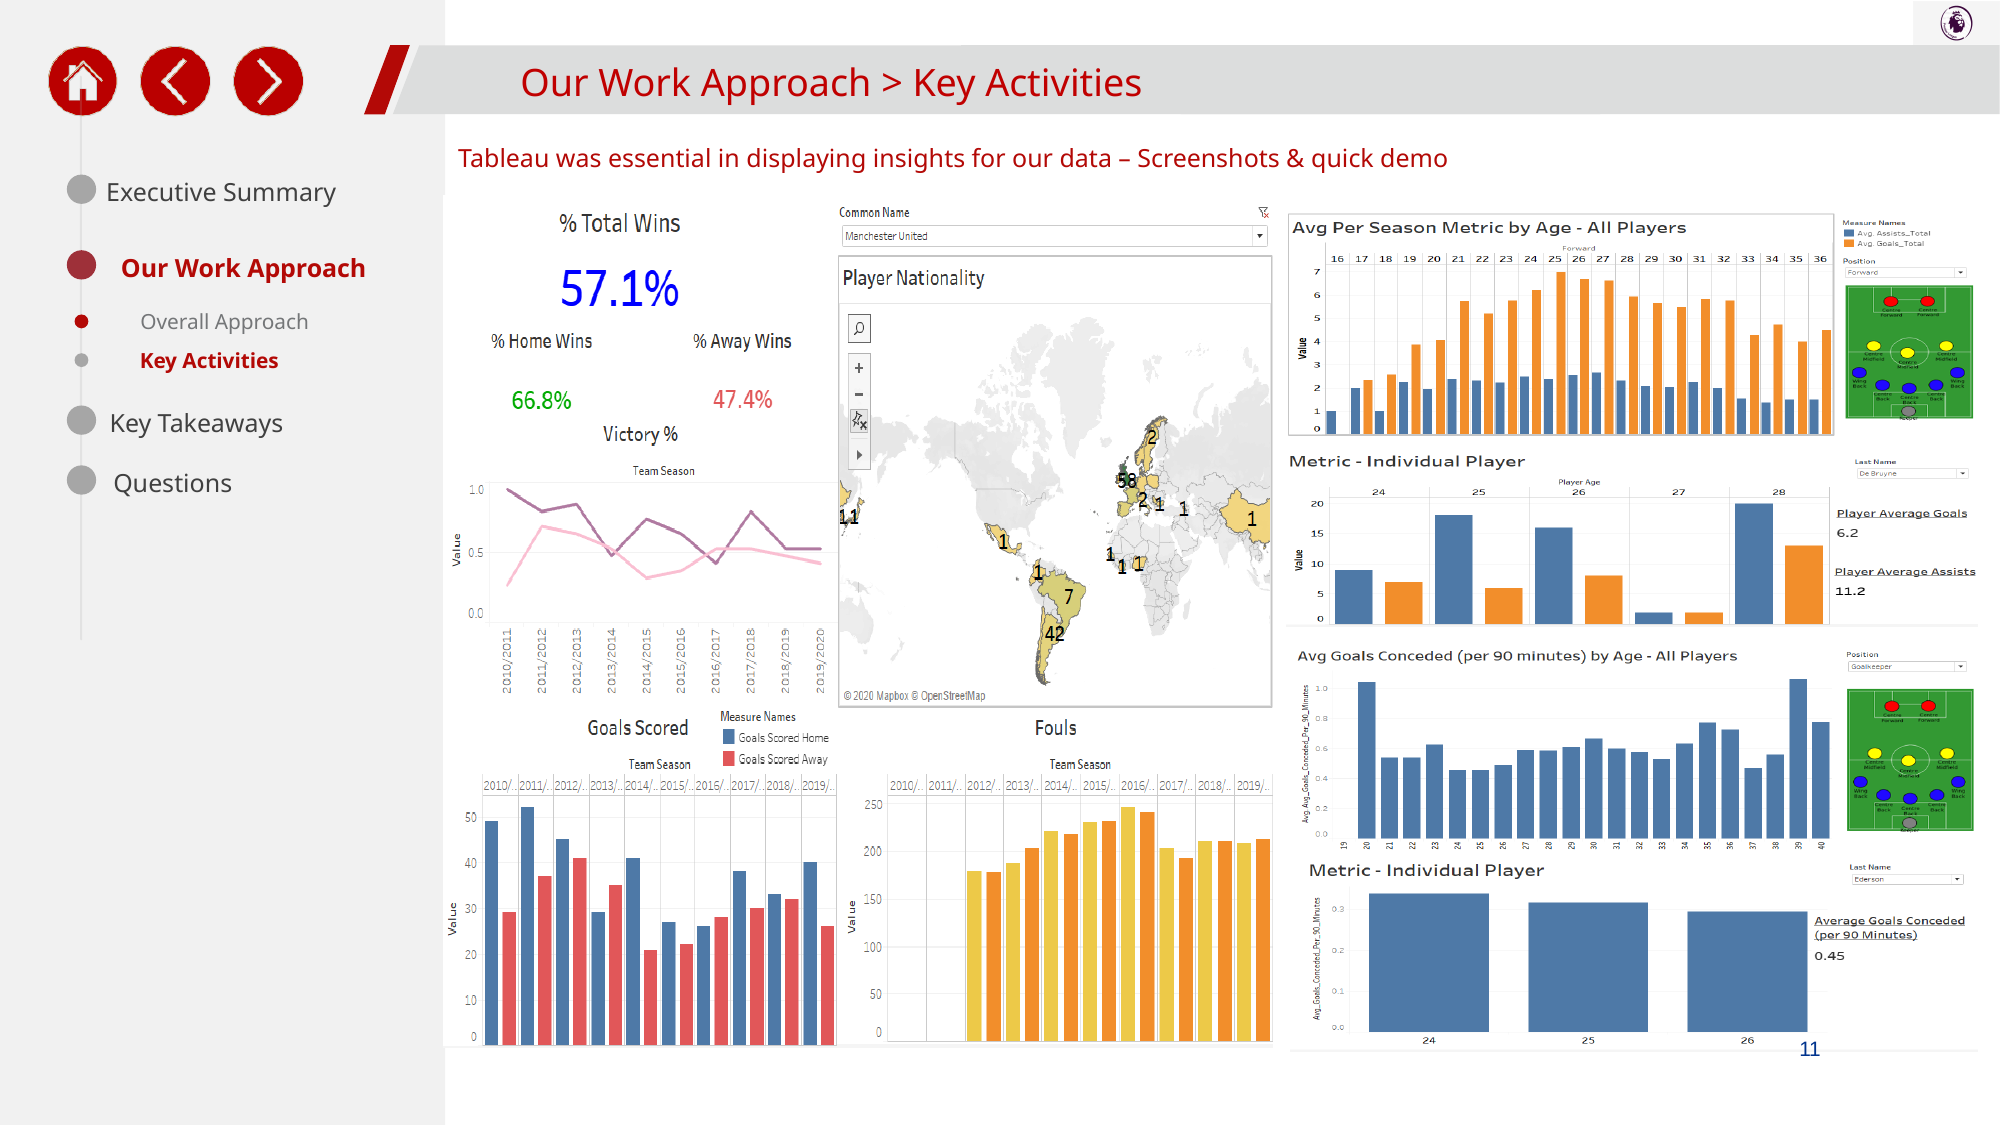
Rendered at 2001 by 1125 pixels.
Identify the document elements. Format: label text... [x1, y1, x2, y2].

text_box [82, 174, 97, 205]
picture [1913, 1, 2000, 45]
text_box [82, 405, 97, 436]
text_box [74, 314, 80, 329]
text_box Executive Summary [91, 169, 352, 214]
text_box [82, 352, 89, 368]
text_box Tableau was essential in displaying insights for our data – Screenshots & quick demo [457, 136, 1978, 224]
picture [443, 195, 1274, 1049]
text_box [82, 249, 97, 280]
text_box [66, 249, 80, 280]
text_box [82, 314, 89, 329]
text_box [66, 465, 80, 495]
text_box [74, 353, 80, 368]
text_box Key Takeaways [94, 399, 299, 445]
text_box Our Work Approach [106, 244, 443, 290]
text_box [66, 174, 80, 205]
text_box [66, 405, 80, 436]
text_box Our Work Approach > Key Activities [520, 58, 1749, 106]
text_box Overall Approach [125, 301, 324, 341]
text_box [82, 464, 97, 496]
text_box Questions [98, 459, 248, 505]
picture [1290, 633, 1978, 1052]
text_box Key Activities [125, 339, 294, 380]
picture [1286, 211, 1978, 627]
slide_number 11 [1783, 1052, 1841, 1062]
